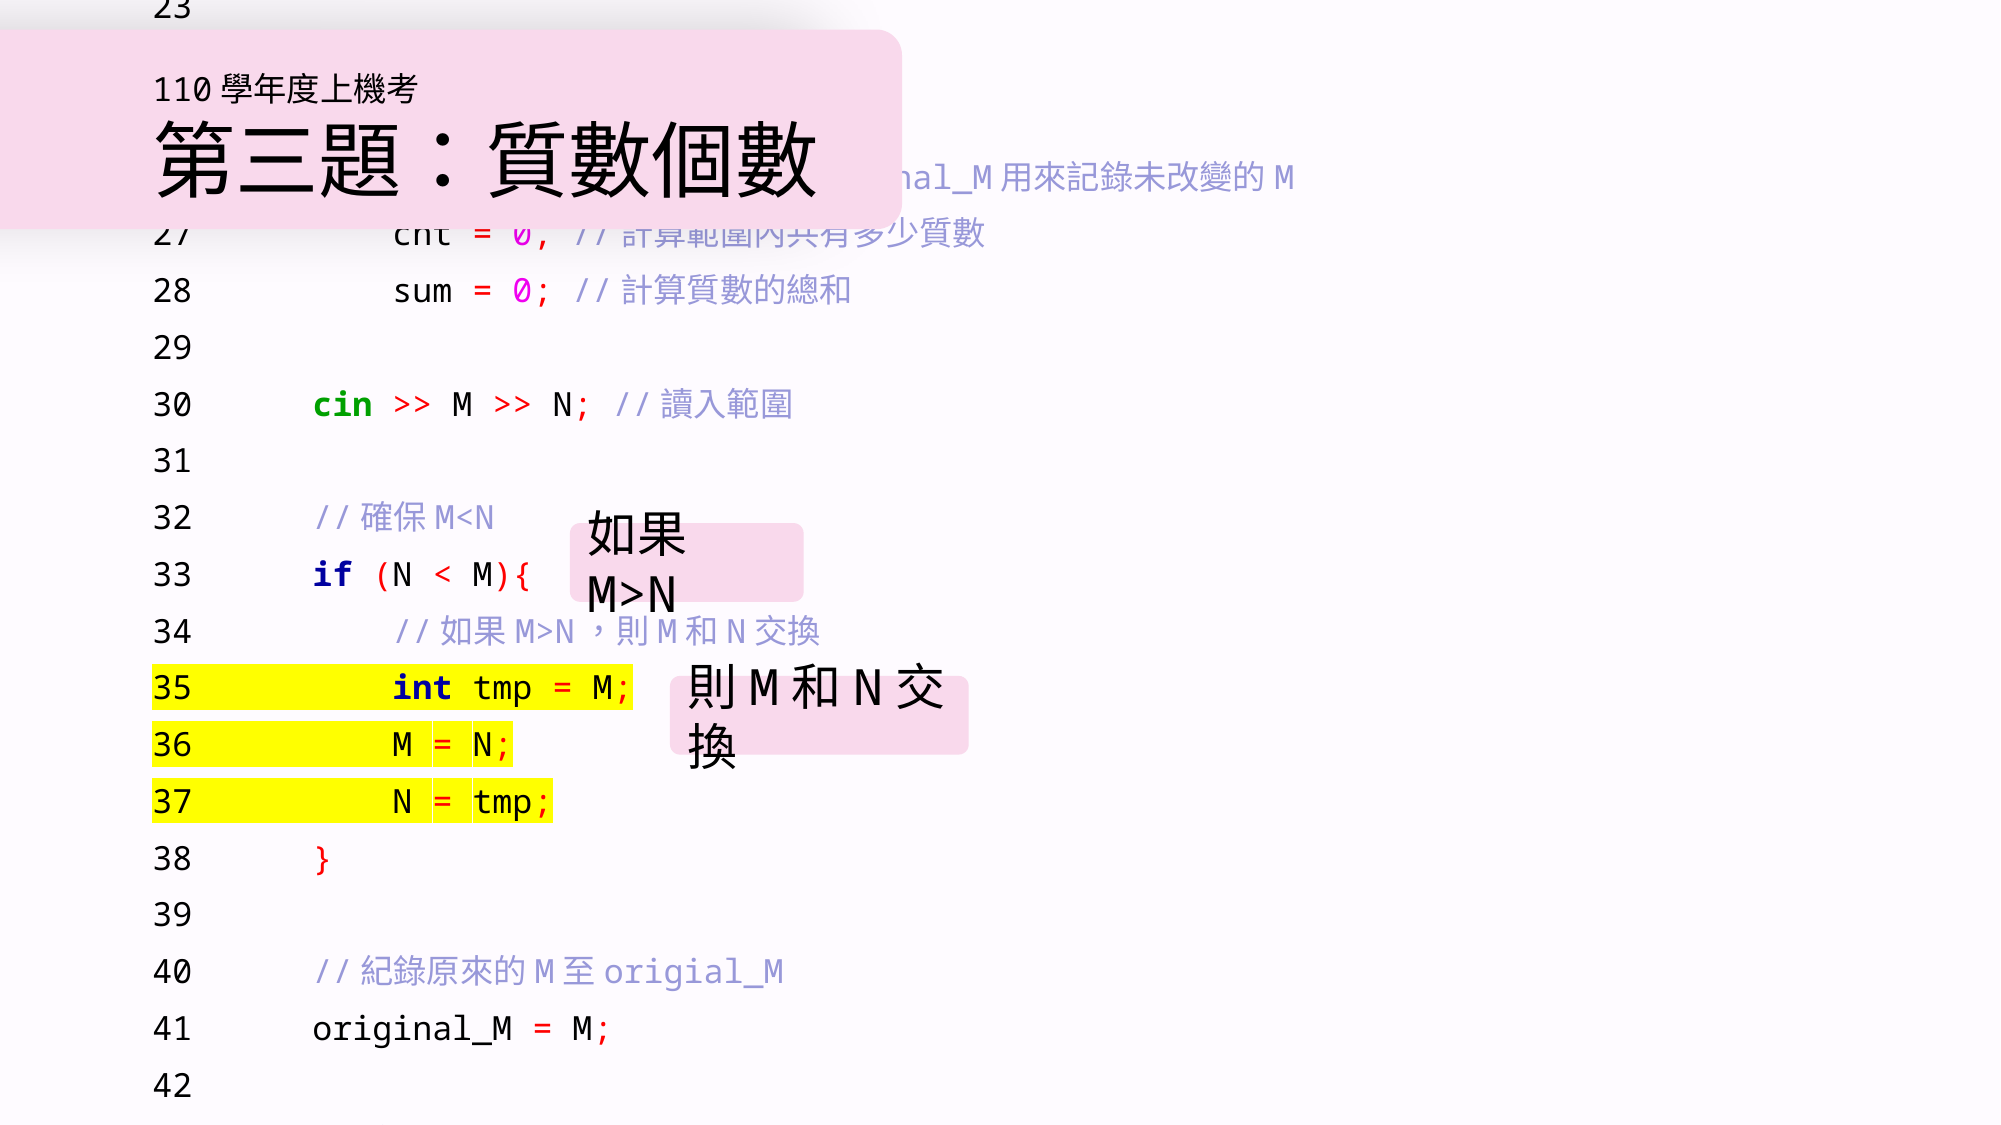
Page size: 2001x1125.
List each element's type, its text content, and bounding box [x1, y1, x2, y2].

title 110學年度上機考 第三題：質數個數 [137, 59, 1863, 217]
text_box 則M和N交換 [668, 674, 970, 756]
text_box 如果M>N [568, 522, 805, 603]
list 1 #include <iostream> //輸入輸出的函式庫 2 #include <cmath> //算平方根的函式庫 3 using namespace std; 4 5 //判斷是否為質數的自訂函式 6 bool is_prime(int n){ 7 //2是質數 8 if (n == 2){ 9 return true; 10 } 11 //小於等於0的數、1、偶數不是質數 12 if (n <= 1 || n % 2 == 0){ 13 return false; 14 } 15 //讓n取餘 3~根號n 的奇數，判斷是否為其之倍數 16 for (int i = 3; i <= sqrt(n); i+=2){ 17 if (n % i == 0){ 18 return false; 19 } 20 } 21 return true; 22 } 23 24 int main() 25 { 26 int M, N, original_M, //original_M用來記錄未改變的M 27 cnt = 0, //計算範圍內共有多少質數 28 sum = 0; //計算質數的總和 29 30 cin >> M >> N; //讀入範圍 31 32 //確保M<N 33 if (N < M){ 34 //如果M>N，則M和N交換 35 int tmp = M; 36 M = N; 37 N = tmp; 38 } 39 40 //紀錄原來的M至origial_M 41 original_M = M; 42 43 //輸出 44 cout << original_M << " ~ " << N << " 之間是質數的有："; 45 46 //如果M<=2<=N，則M~N之間包含2 47 if (M <= 2 && 2 <= N){ 48 cout << "\n=>\t2,\t"; //輸出2 49 cnt++; //質數個數+1 50 sum += 2; //質數總和+sum 51 M = 3; //使M=3 52 } 53 54 //使M不為偶數 55 if (M % 2 == 0){ //如果M為偶數 56 M++; //M+1 57 } 58 59 //從M開始到N，判斷是否為質數 60 for (int i = M; i <= N; i+=2/*非2偶數不是質數*/){ 61 if (is_prime(i)){ //如果是質數 62 if (cnt % 10 == 0){ //如果輸出超過10個質數或沒有輸出過，就換行並輸出=> 63 cout << "\n=>\t"; 64 } 65 cnt++; //質數個數+1 66 sum += i; //質數總和+i 67 cout << i << ",\t"; //輸出i 68 } 69 } 70 71 cout << "\n\n"; 72 cout << " " << original_M << " ~ " << N << " 之間共有 " << cnt << " 個質數\n\n"; 73 cout << " " << original_M << " ~ " << N << " 之間總和= " << sum << "\n"; 74 75 return 0; 76 } [137, 0, 1973, 807]
text_box [0, 28, 904, 231]
